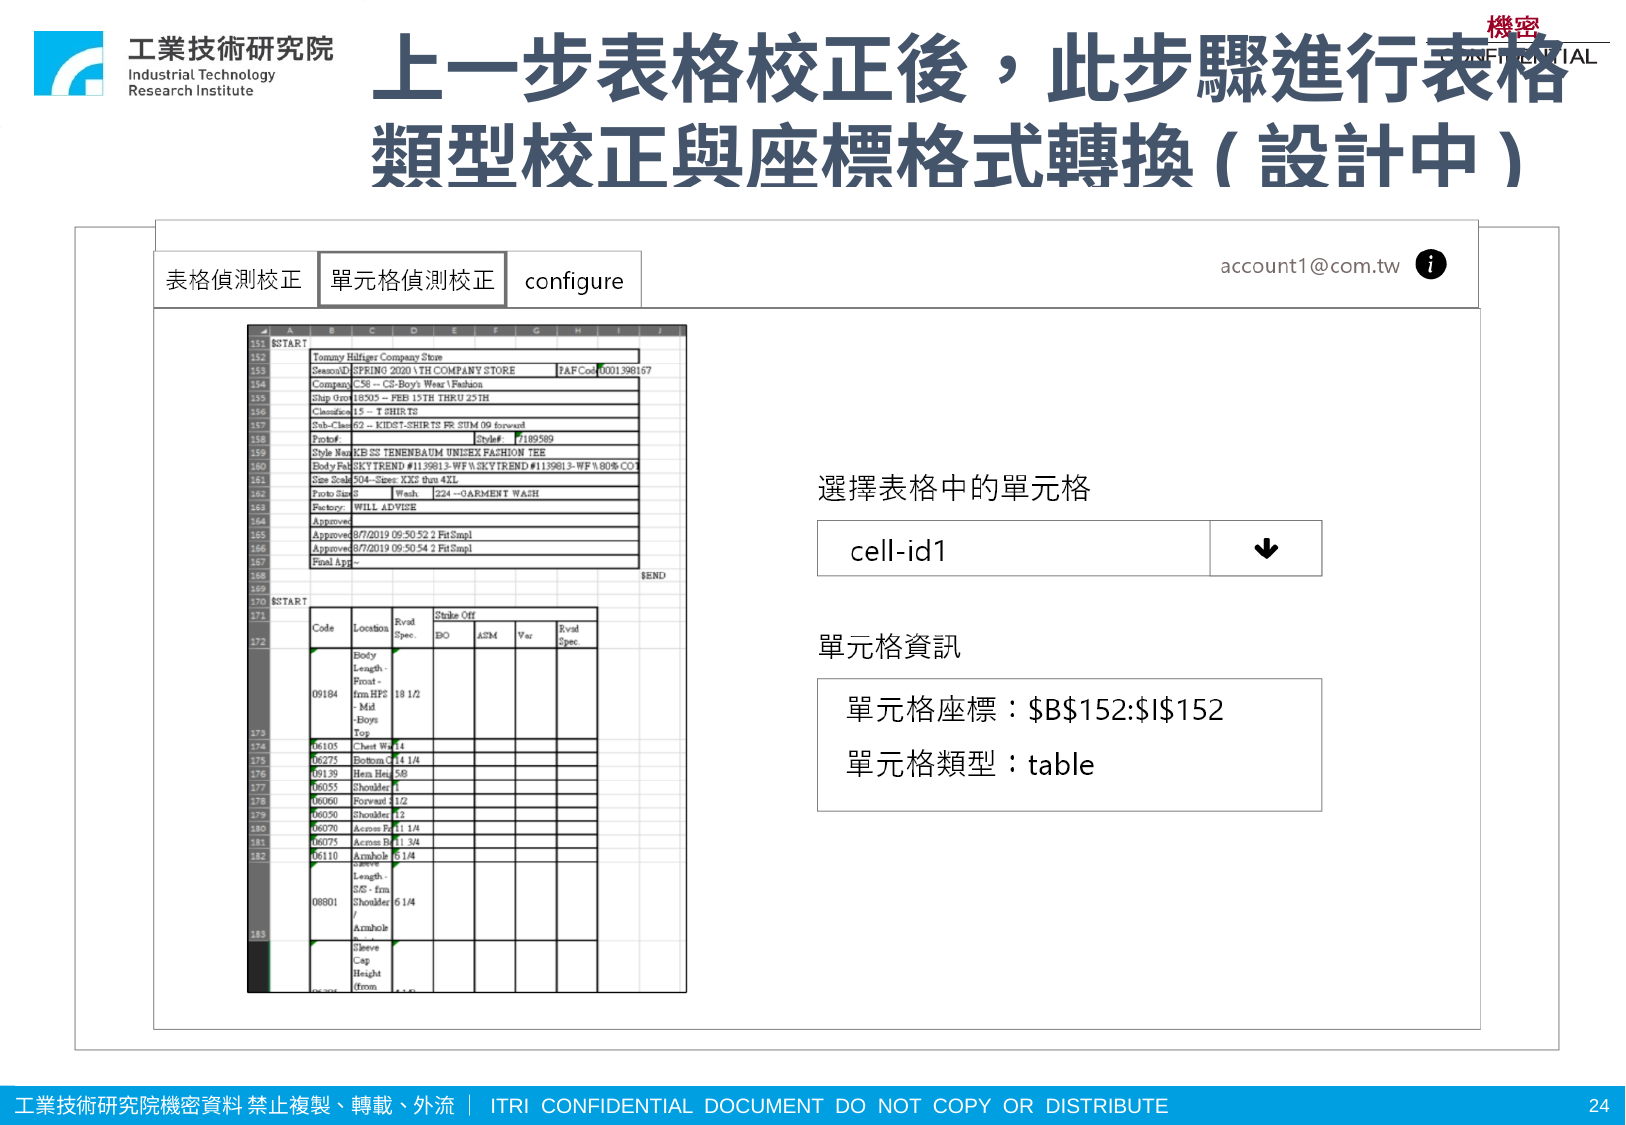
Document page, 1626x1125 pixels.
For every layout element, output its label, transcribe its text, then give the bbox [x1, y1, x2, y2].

slide_number 24 [1523, 1092, 1625, 1125]
picture [1426, 13, 1610, 48]
title 上一步表格校正後，此步驟進行表格類型校正與座標格式轉換(設計中) [355, 48, 1625, 174]
picture [34, 31, 334, 96]
picture [15, 186, 1625, 1085]
